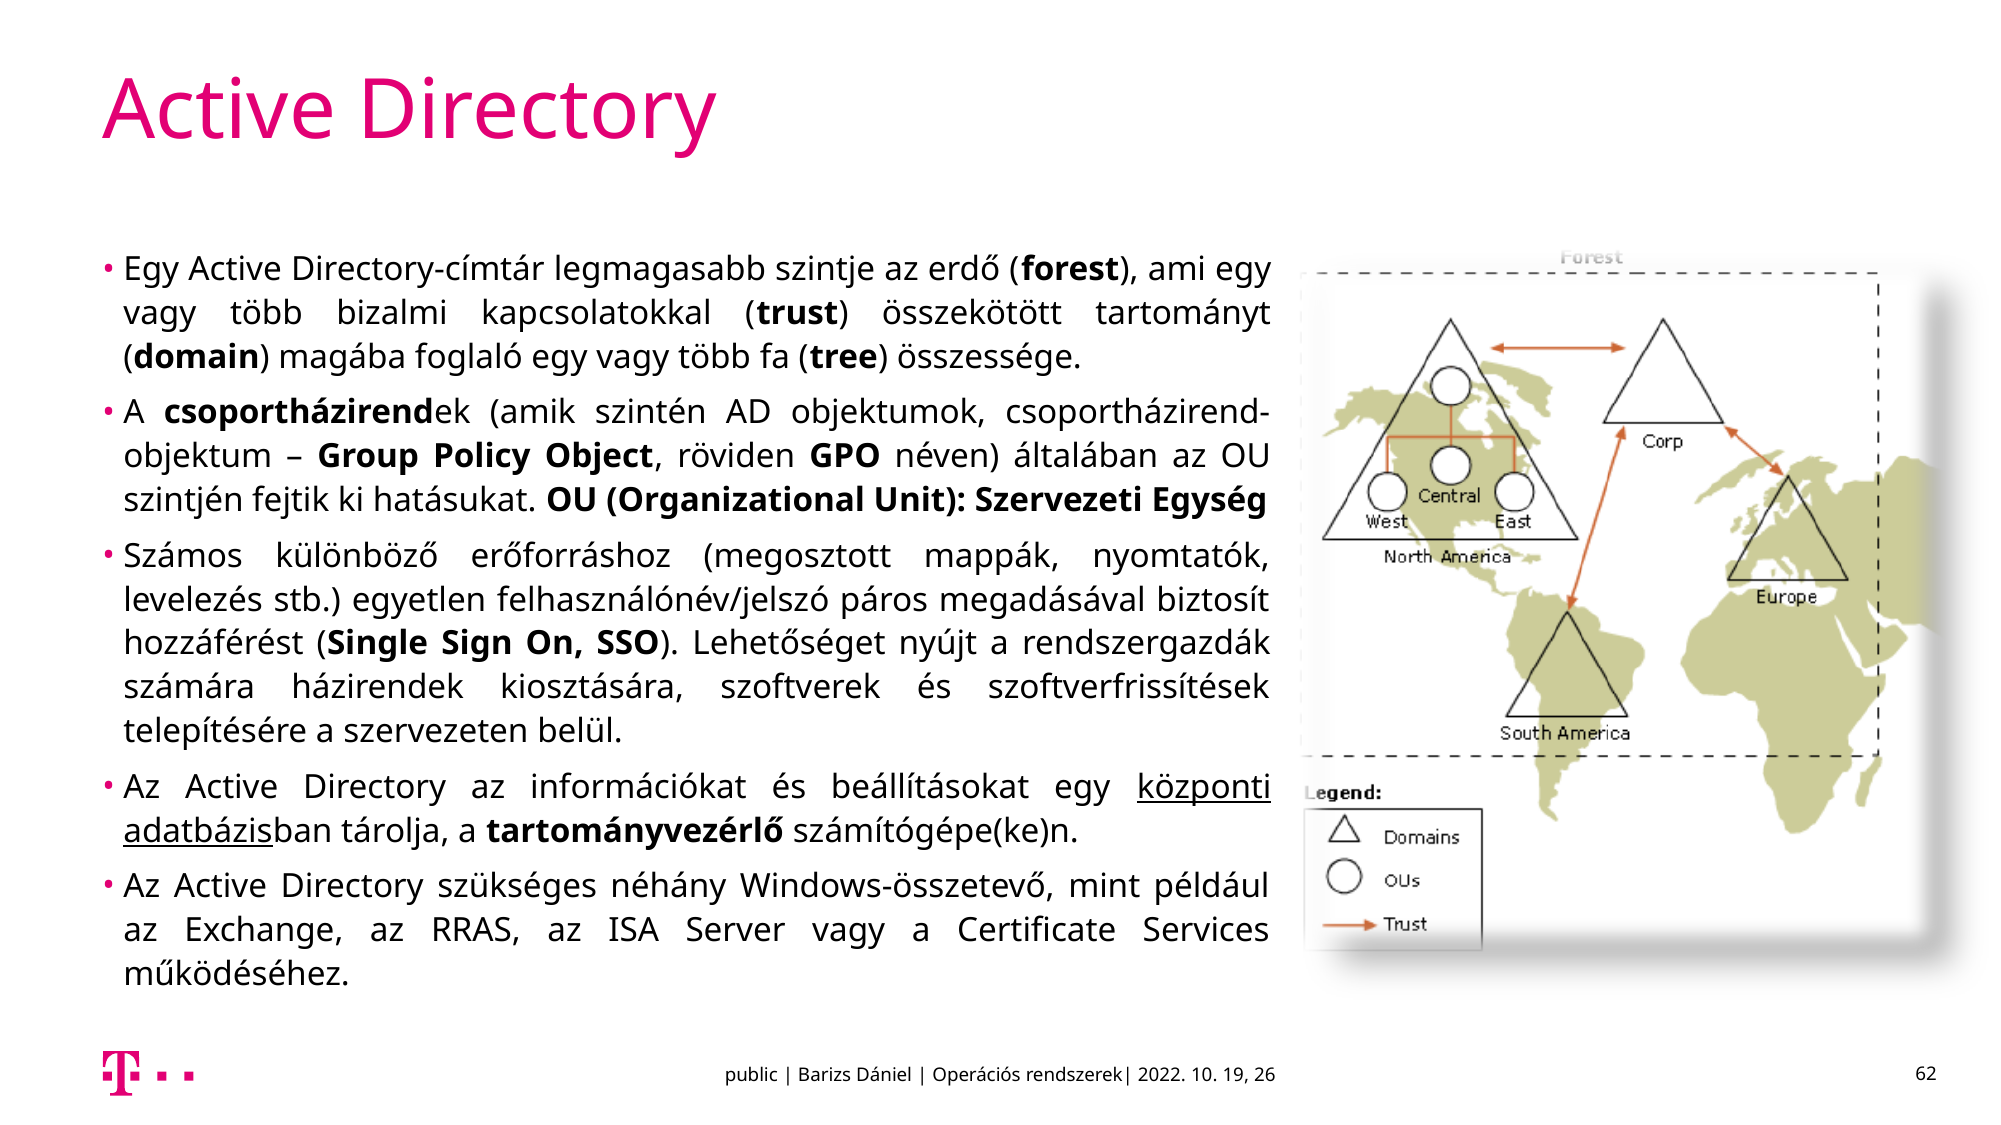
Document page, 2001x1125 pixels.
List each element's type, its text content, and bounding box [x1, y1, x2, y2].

picture [1295, 245, 1946, 958]
title Active Directory [102, 66, 1898, 185]
footer public | Barizs Dániel | Operációs rendszerek| 2022. 10. 19, 26 [385, 1047, 1615, 1101]
slide_number 62 [1915, 1047, 1957, 1101]
list Egy Active Directory-címtár legmagasabb szintje az erdő (forest), ami egy vagy több bizalmi kapcsolatokkal (trust) összekötött tartományt (domain) magába foglaló egy vagy több fa (tree) összessége. A csoportházirendek (amik szintén AD objektumok, csoportházirend-objektum – Group Policy Object, röviden GPO néven) általában az OU szintjén fejtik ki hatásukat. OU (Organizational Unit): Szervezeti Egység Számos különböző erőforráshoz (megosztott mappák, nyomtatók, levelezés stb.) egyetlen felhasználónév/jelszó páros megadásával biztosít hozzáférést (Single Sign On, SSO). Lehetőséget nyújt a rendszergazdák számára házirendek kiosztására, szoftverek és szoftverfrissítések telepítésére a szervezeten belül. Az Active Directory az információkat és beállításokat egy központi adatbázisban tárolja, a tartományvezérlő számítógépe(ke)n. Az Active Directory szükséges néhány Windows-összetevő, mint például az Exchange, az RRAS, az ISA Server vagy a Certificate Services működéséhez. [102, 243, 1272, 1023]
